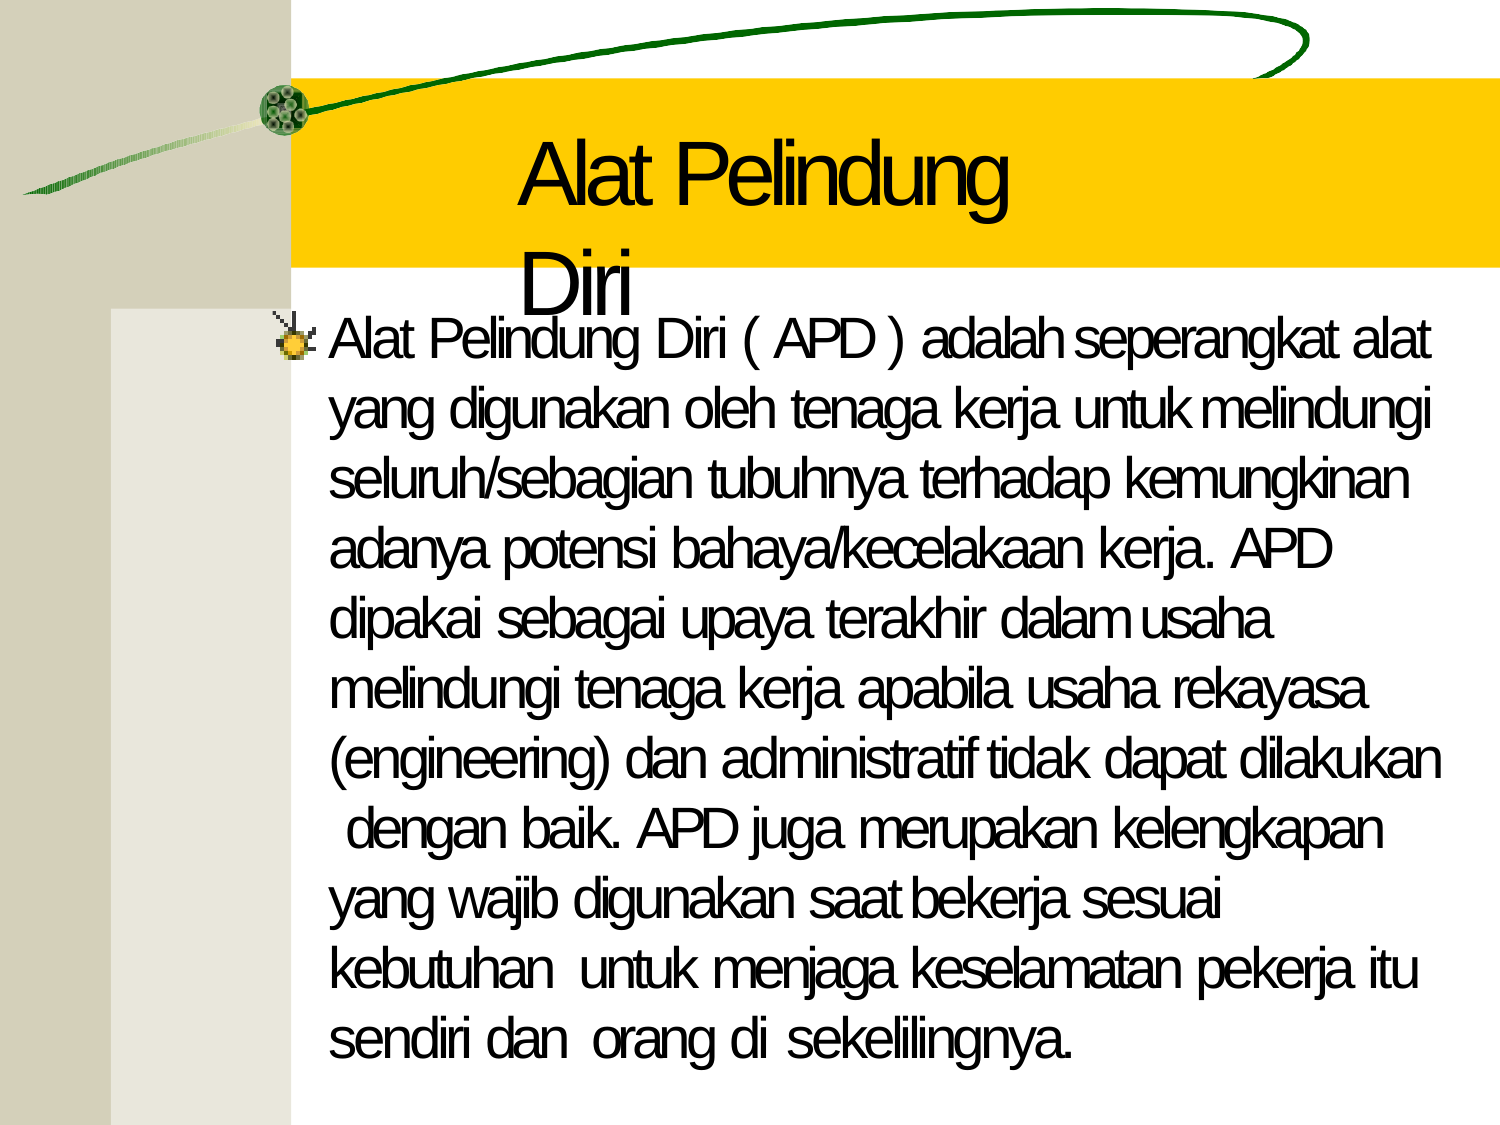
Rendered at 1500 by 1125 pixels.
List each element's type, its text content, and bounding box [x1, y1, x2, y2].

text_box Alat Pelindung Diri ( APD ) adalah seperangkat alat yang digunakan oleh tenaga kerja untuk melindungi seluruh/sebagian tubuhnya terhadap kemungkinan adanya potensi bahaya/kecelakaan kerja. APD dipakai sebagai upaya terakhir dalam usaha melindungi tenaga kerja apabila usaha rekayasa (engineering) dan administratif tidak dapat dilakukan dengan baik. APD juga merupakan kelengkapan yang wajib digunakan saat bekerja sesuai kebutuhan untuk menjaga keselamatan pekerja itu sendiri dan orang di sekelilingnya. [326, 298, 1450, 1071]
picture [0, 0, 1310, 1125]
text_box [272, 311, 321, 360]
title Alat Pelindung Diri [515, 111, 1138, 298]
